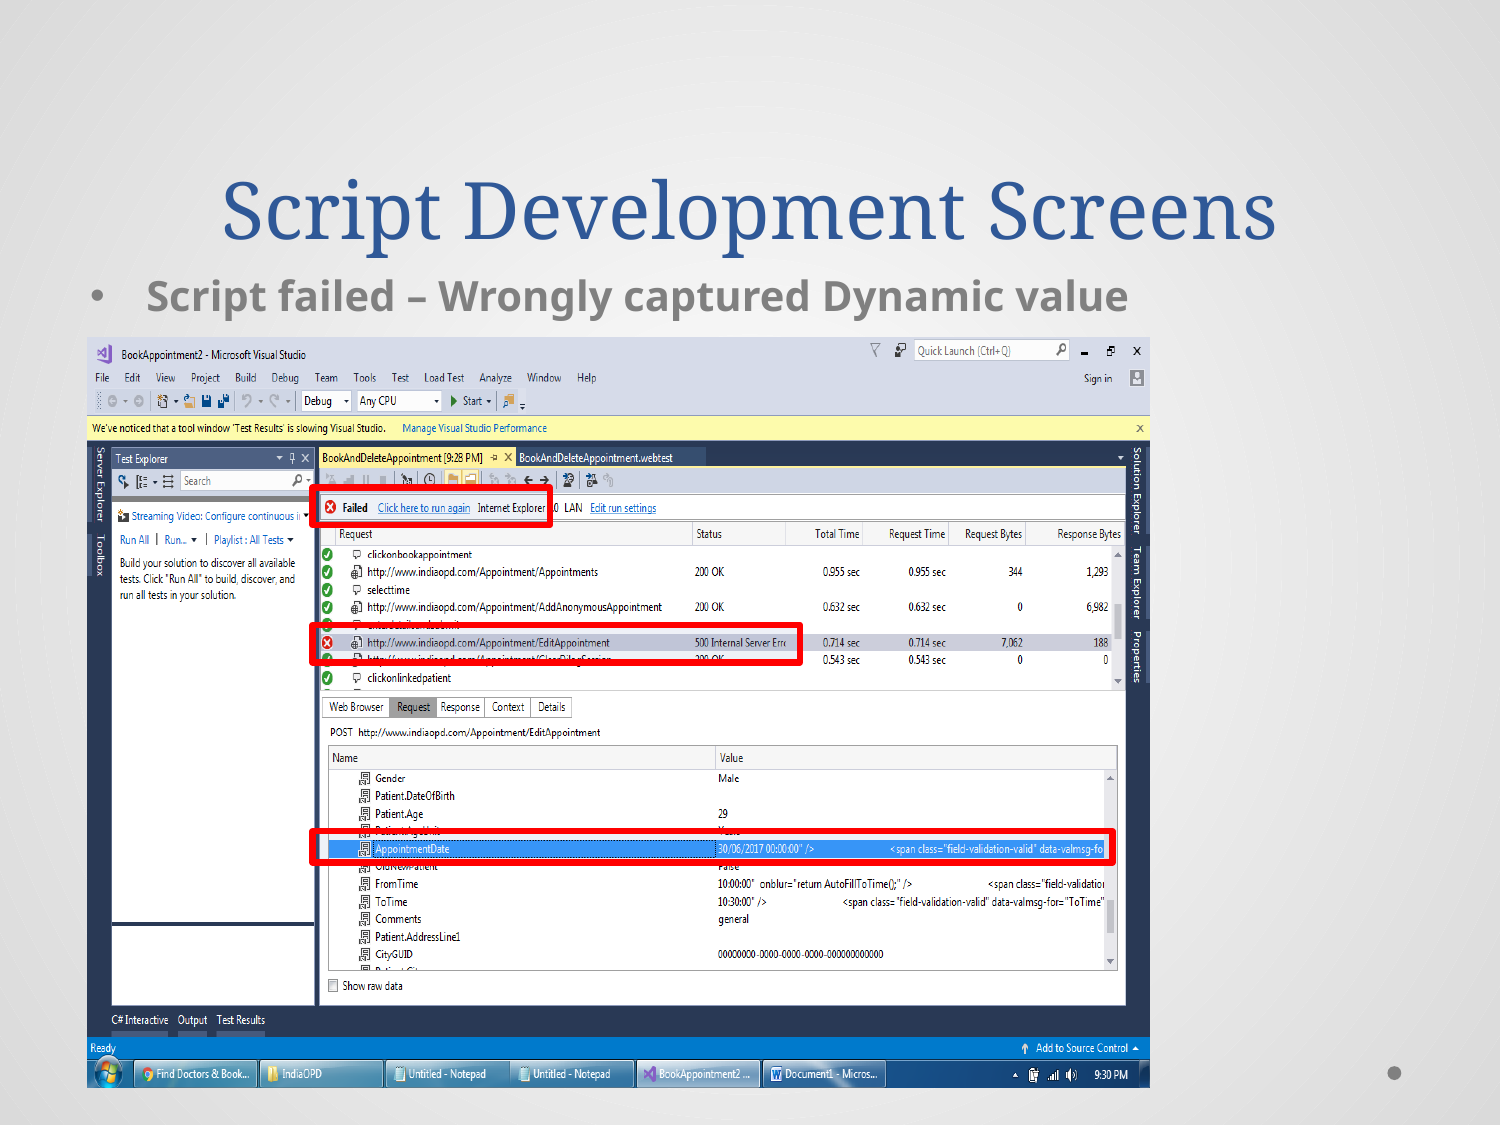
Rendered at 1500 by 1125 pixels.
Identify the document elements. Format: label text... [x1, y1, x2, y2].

list Script failed – Wrongly captured Dynamic value [75, 262, 1450, 1063]
title Script Development Screens [75, 0, 1425, 262]
picture [87, 337, 1151, 1088]
